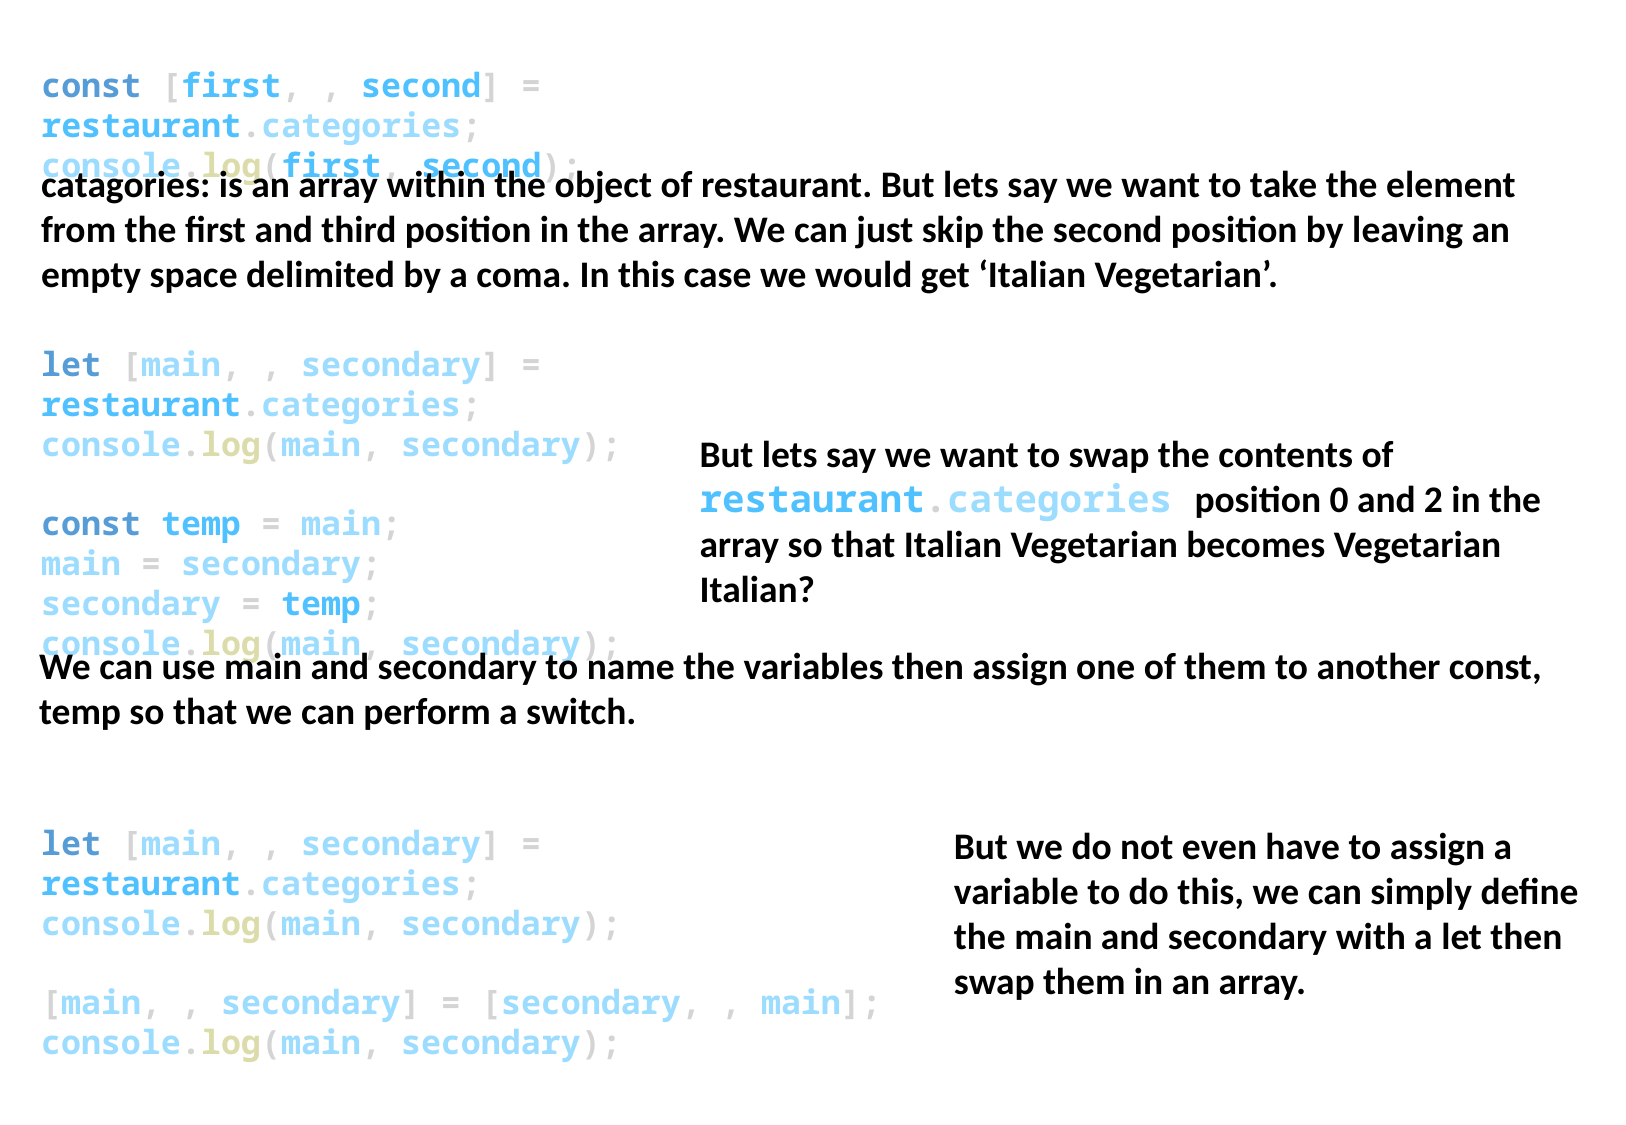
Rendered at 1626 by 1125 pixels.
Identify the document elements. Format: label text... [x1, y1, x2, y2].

text_box We can use main and secondary to name the variables then assign one of them to another const, temp so that we can perform a switch. [24, 634, 1597, 740]
text_box But lets say we want to swap the contents of restaurant.categories position 0 and 2 in the array so that Italian Vegetarian becomes Vegetarian Italian? [684, 422, 1625, 617]
text_box But we do not even have to assign a variable to do this, we can simply define the main and secondary with a let then swap them in an array. [939, 814, 1599, 1010]
text_box let [main, , secondary] = restaurant.categories; console.log(main, secondary); [main, , secondary] = [secondary, , main]; console.log(main, secondary); [26, 814, 939, 1069]
text_box const [first, , second] = restaurant.categories; console.log(first, second); [26, 56, 940, 152]
text_box let [main, , secondary] = restaurant.categories; console.log(main, secondary); const temp = main; main = secondary; secondary = temp; console.log(main, secondary); [26, 335, 1013, 634]
text_box catagories: is an array within the object of restaurant. But lets say we want to take the element from the first and third position in the array. We can just skip the second position by leaving an empty space delimited by a coma. In this case we would get ‘Italian Vegetarian’. [26, 152, 1599, 303]
